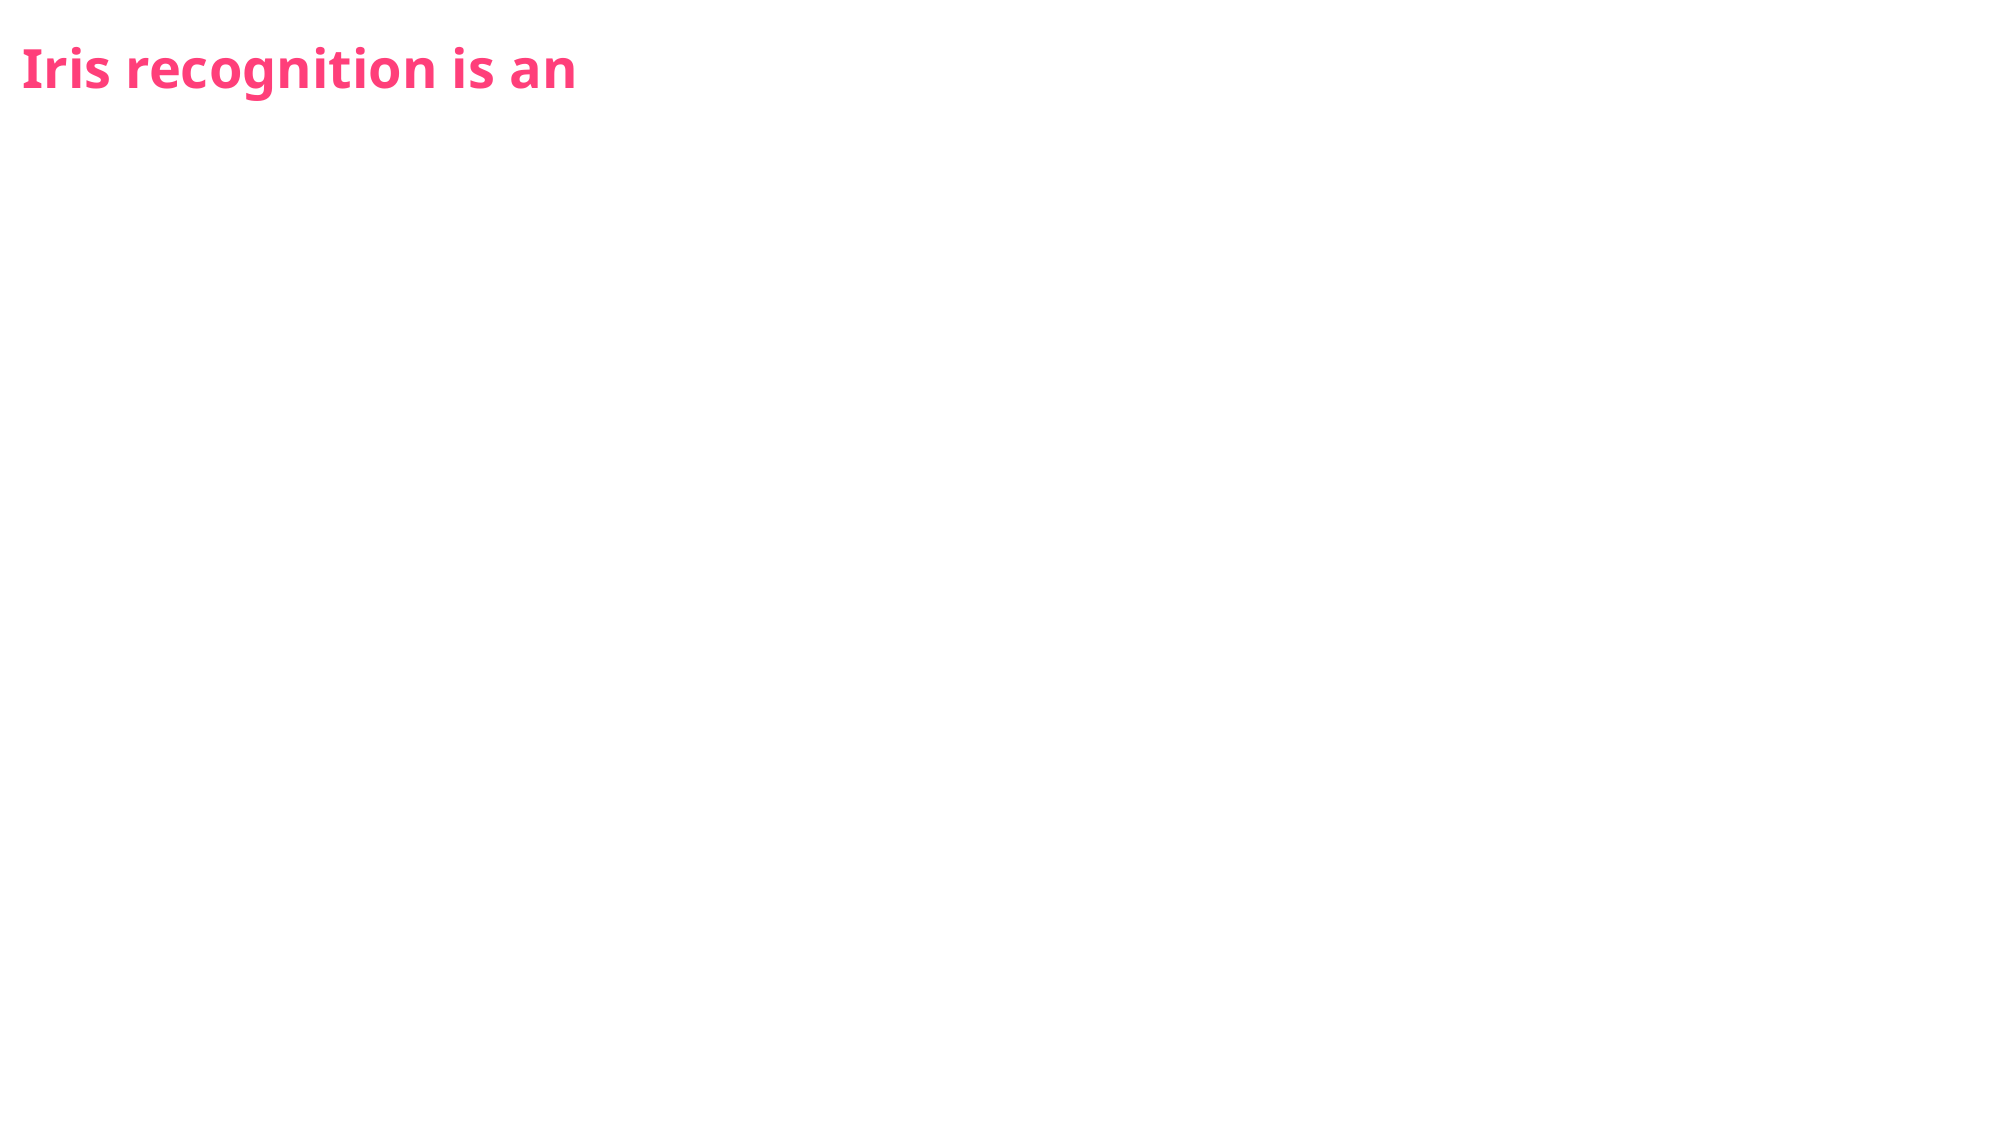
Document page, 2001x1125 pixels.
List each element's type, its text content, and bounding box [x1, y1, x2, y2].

text_box Iris recognition is an [7, 27, 608, 108]
